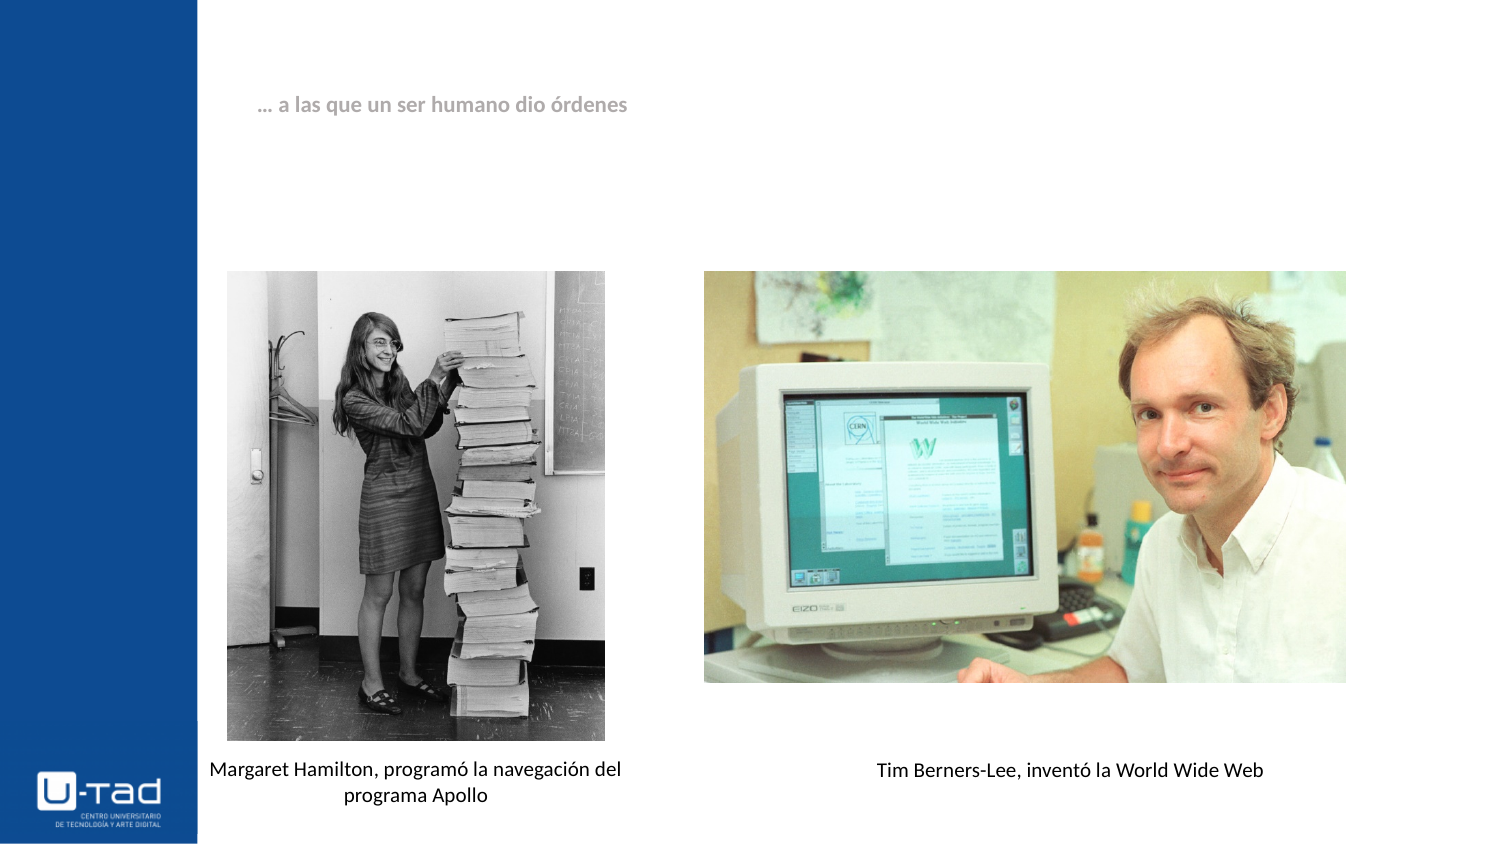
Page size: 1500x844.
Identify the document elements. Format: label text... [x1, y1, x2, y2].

text_box Margaret Hamilton, programó la navegación del programa Apollo [181, 748, 651, 814]
picture [227, 271, 605, 741]
picture [0, 721, 198, 834]
text_box Tim Berners-Lee, inventó la World Wide Web [836, 748, 1306, 789]
title … a las que un ser humano dio órdenes [241, 38, 1451, 125]
picture [704, 271, 1346, 683]
